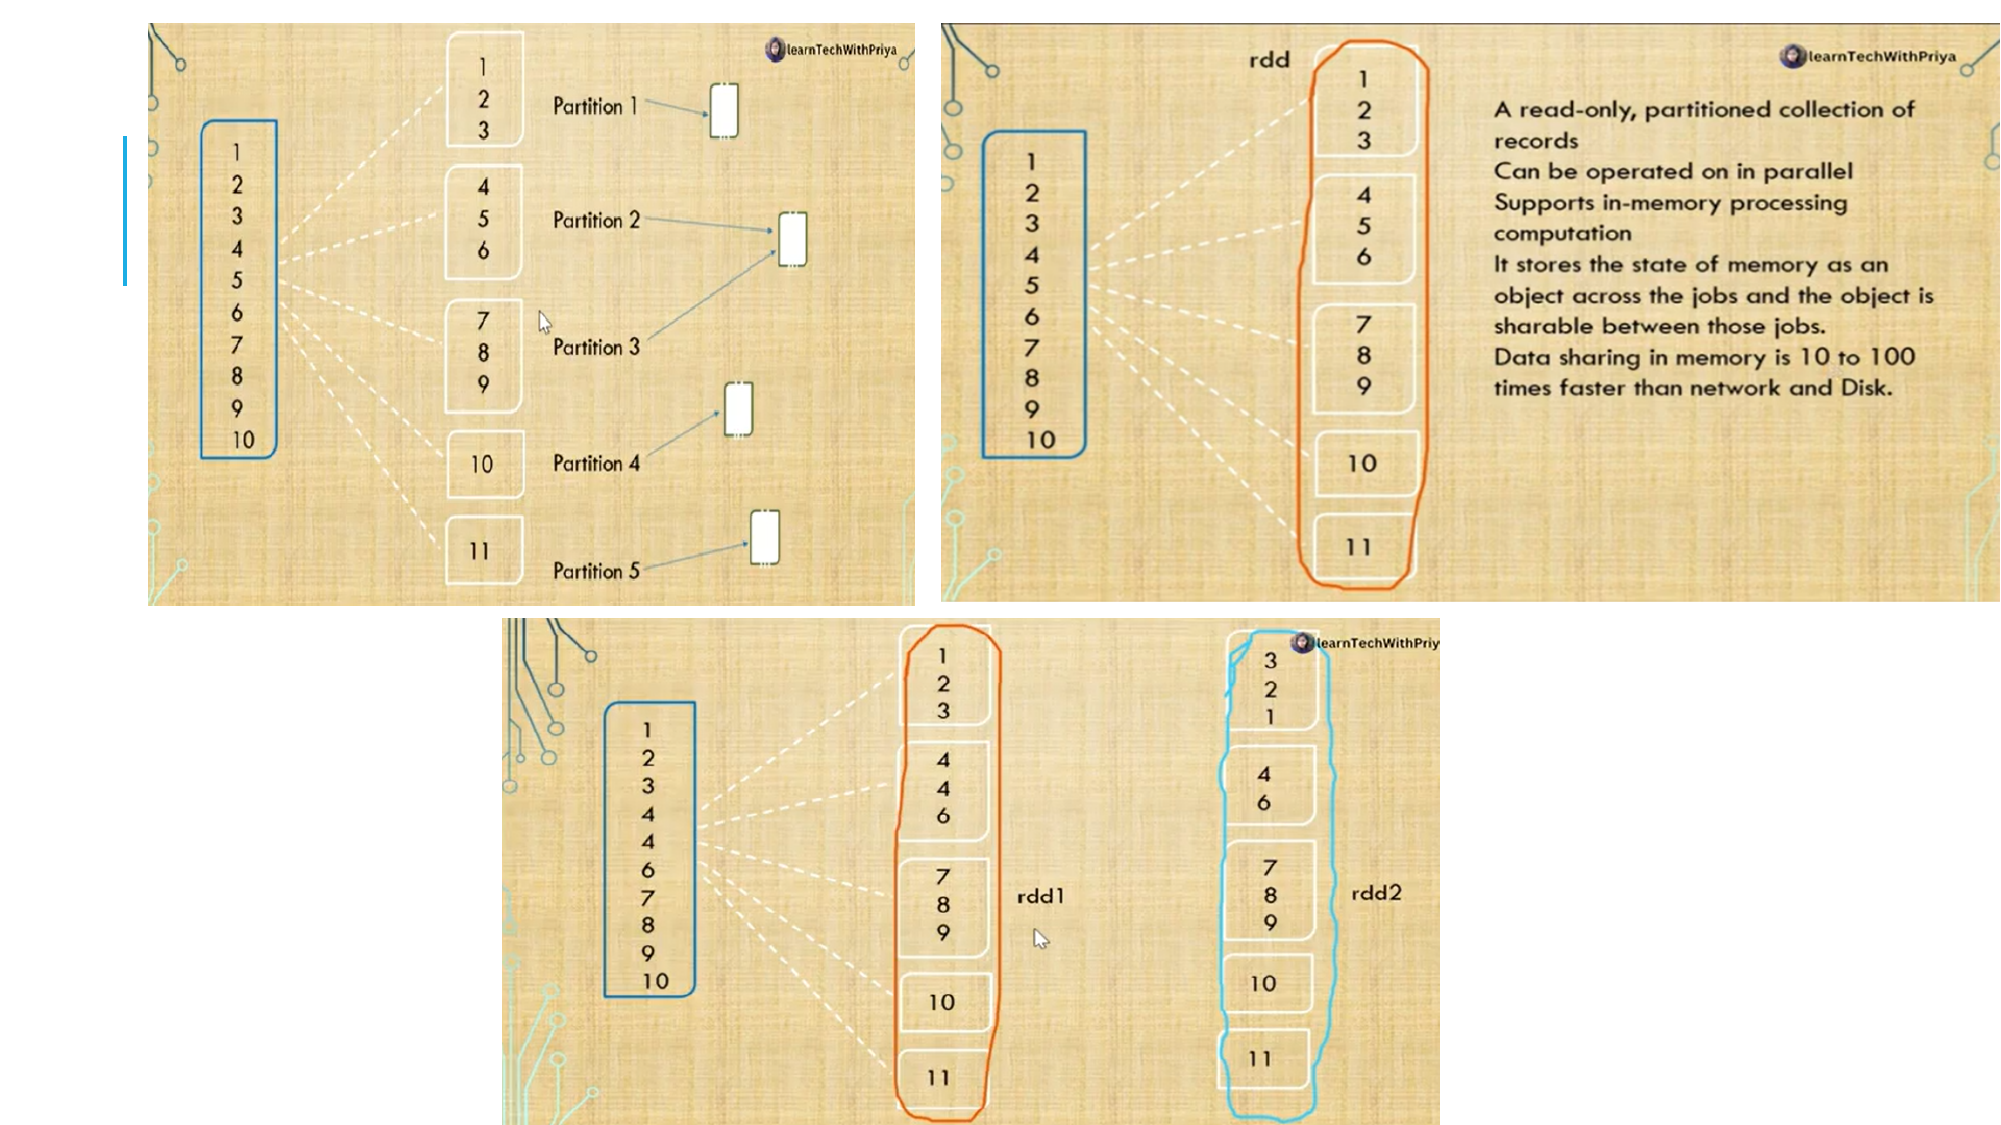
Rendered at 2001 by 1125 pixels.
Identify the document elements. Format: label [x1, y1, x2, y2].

picture [148, 23, 916, 606]
picture [941, 23, 2000, 606]
picture [502, 617, 1441, 1125]
